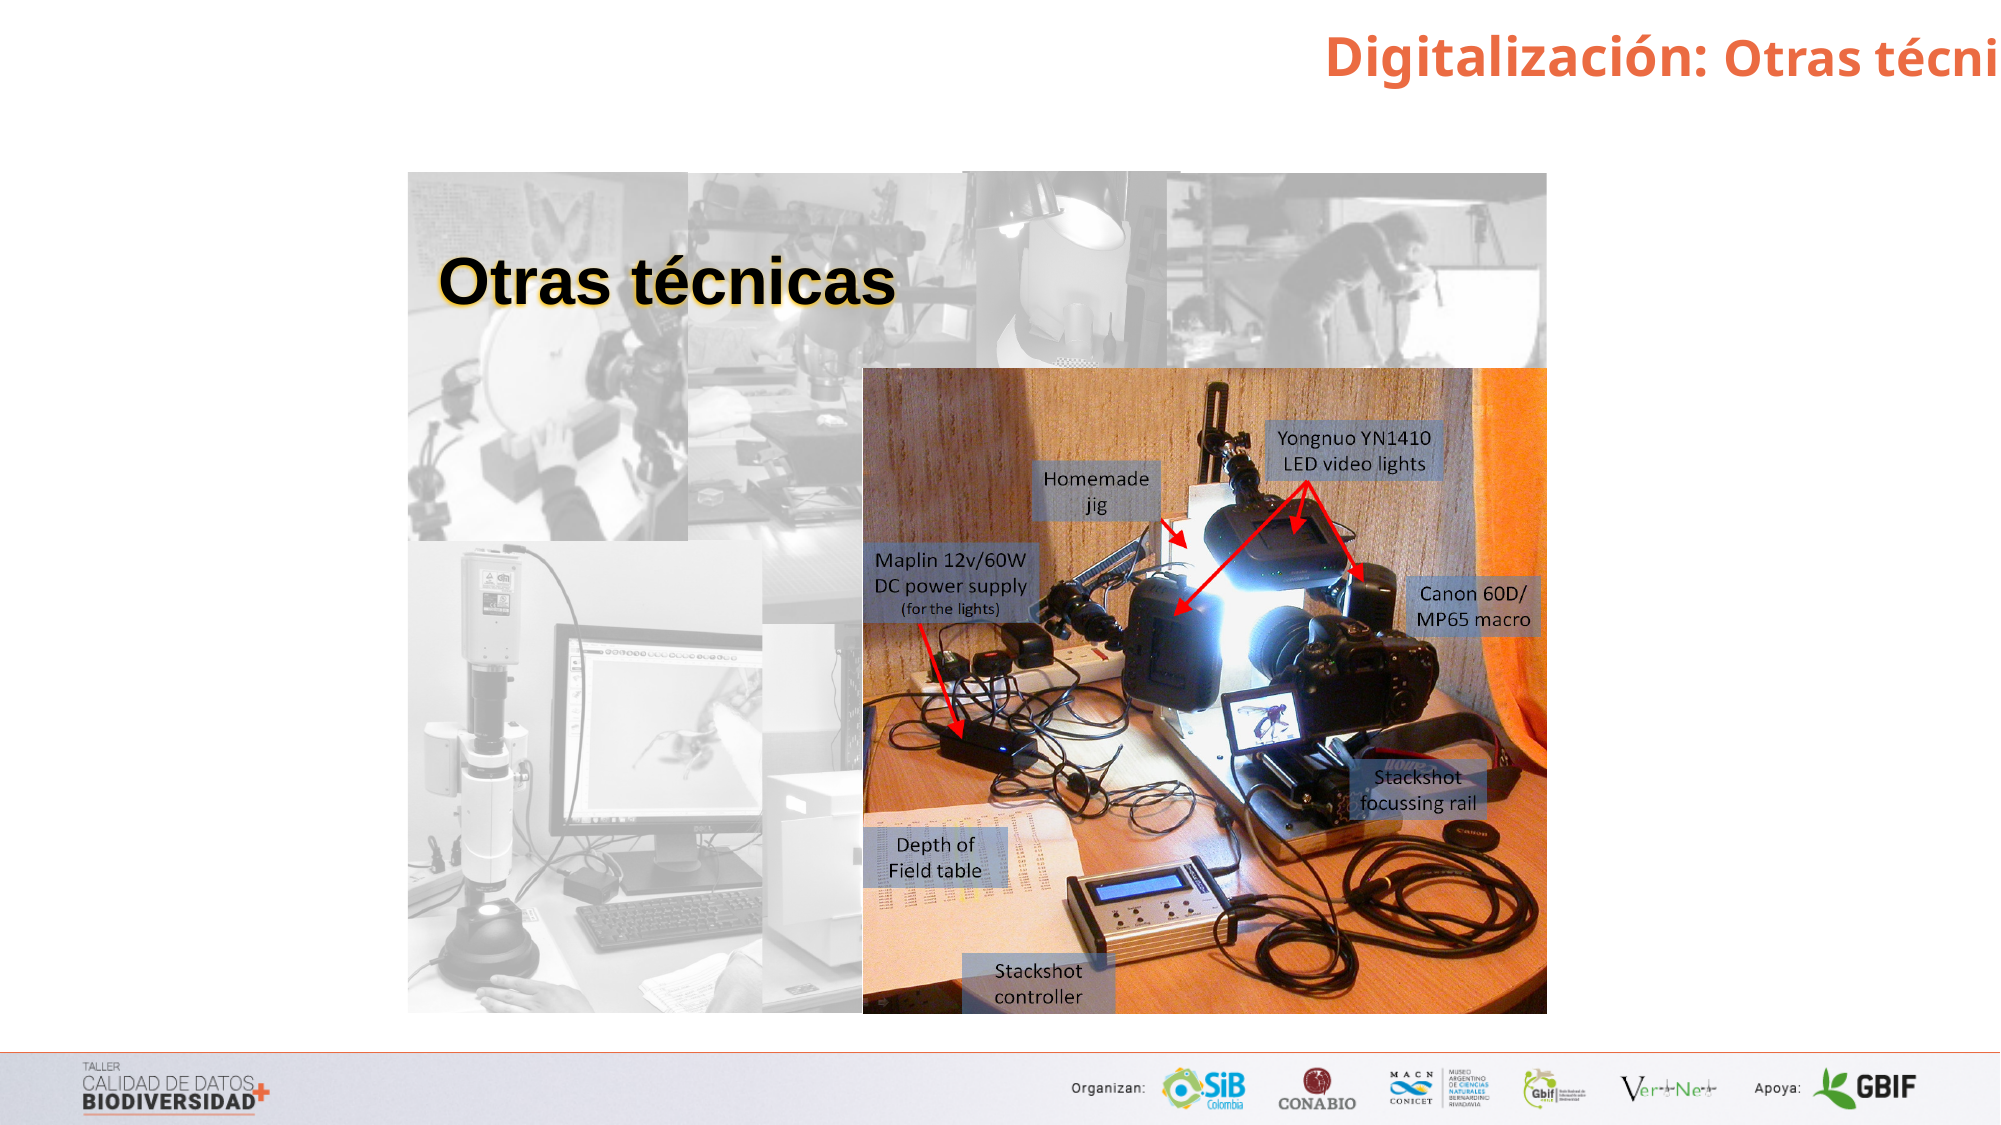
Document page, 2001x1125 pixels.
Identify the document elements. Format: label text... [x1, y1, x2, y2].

text_box Digitalización: Otras técnicas [1309, 14, 2000, 135]
picture [0, 1051, 2000, 1125]
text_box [407, 171, 1547, 1013]
picture [861, 368, 1547, 1014]
